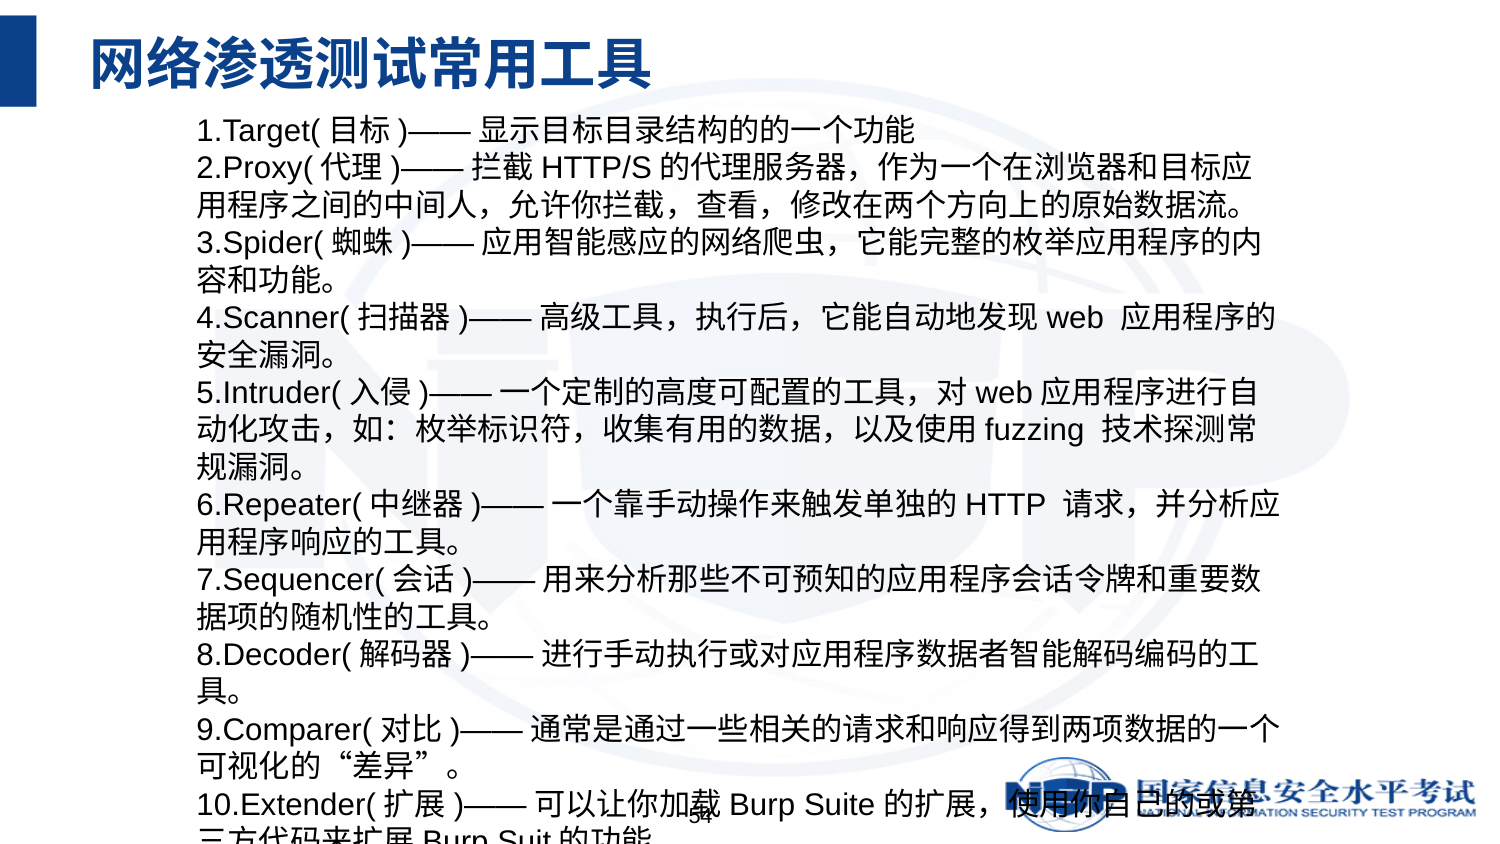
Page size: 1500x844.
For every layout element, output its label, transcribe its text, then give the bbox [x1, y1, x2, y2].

picture [0, 0, 1500, 844]
title 网络渗透测试常用工具 [74, 17, 1426, 107]
text_box 1.Target(目标)——显示目标目录结构的的一个功能 2.Proxy(代理)——拦截HTTP/S的代理服务器，作为一个在浏览器和目标应用程序之间的中间人，允许你拦截，查看，修改在两个方向上的原始数据流。 3.Spider(蜘蛛)——应用智能感应的网络爬虫，它能完整的枚举应用程序的内容和功能。 4.Scanner(扫描器)——高级工具，执行后，它能自动地发现web 应用程序的安全漏洞。 5.Intruder(入侵)——一个定制的高度可配置的工具，对web应用程序进行自动化攻击，如：枚举标识符，收集有用的数据，以及使用fuzzing 技术探测常规漏洞。 6.Repeater(中继器)——一个靠手动操作来触发单独的HTTP 请求，并分析应用程序响应的工具。 7.Sequencer(会话)——用来分析那些不可预知的应用程序会话令牌和重要数据项的随机性的工具。 8.Decoder(解码器)——进行手动执行或对应用程序数据者智能解码编码的工具。 9.Comparer(对比)——通常是通过一些相关的请求和响应得到两项数据的一个可视化的“差异”。 10.Extender(扩展)——可以让你加载Burp Suite的扩展，使用你自己的或第三方代码来扩展Burp Suit的功能。 11.Options(设置)——对Burp Suite的一些设置 [181, 102, 1298, 844]
